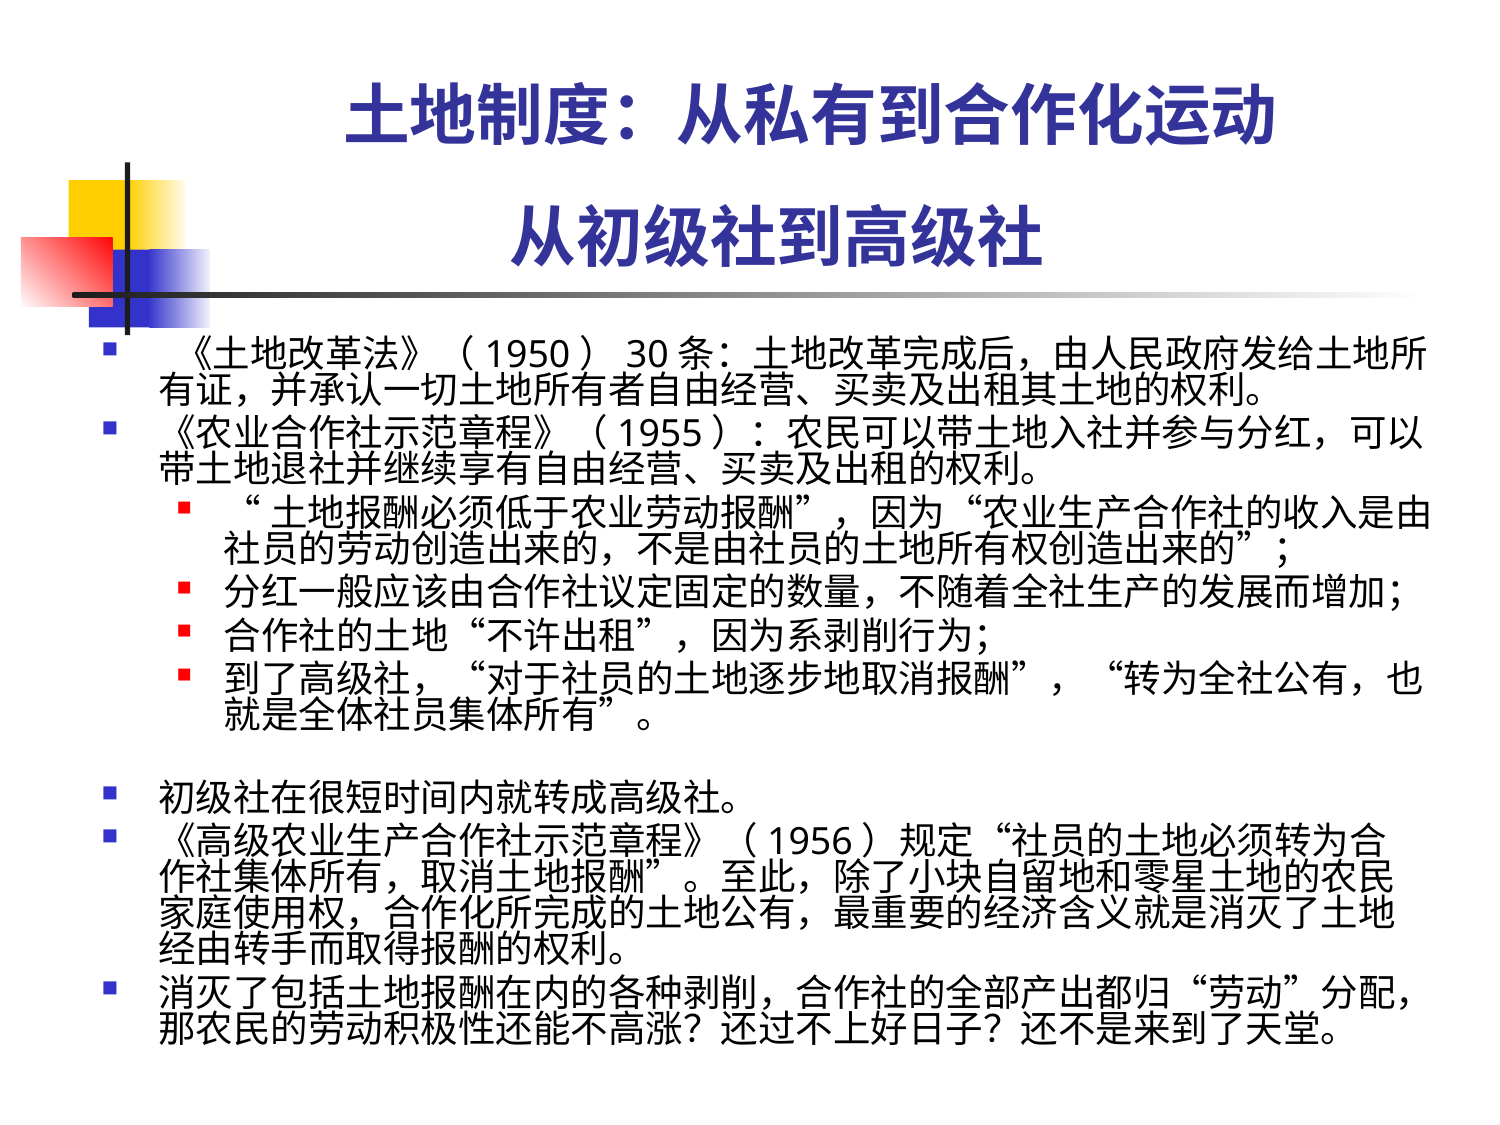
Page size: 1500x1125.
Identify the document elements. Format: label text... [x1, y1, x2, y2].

title 土地制度：从私有到合作化运动 [170, 66, 1450, 161]
list 《土地改革法》（1950）30条：土地改革完成后，由人民政府发给土地所有证，并承认一切土地所有者自由经营、买卖及出租其土地的权利。 《农业合作社示范章程》（1955）：农民可以带土地入社并参与分红，可以带土地退社并继续享有自由经营、买卖及出租的权利。 “土地报酬必须低于农业劳动报酬”，因为“农业生产合作社的收入是由社员的劳动创造出来的，不是由社员的土地所有权创造出来的”； 分红一般应该由合作社议定固定的数量，不随着全社生产的发展而增加； 合作社的土地“不许出租”，因为系剥削行为； 到了高级社，“对于社员的土地逐步地取消报酬”，“转为全社公有，也就是全体社员集体所有”。 [86, 330, 1450, 763]
text_box 初级社在很短时间内就转成高级社。 《高级农业生产合作社示范章程》（1956）规定“社员的土地必须转为合作社集体所有，取消土地报酬”。至此，除了小块自留地和零星土地的农民家庭使用权，合作化所完成的土地公有，最重要的经济含义就是消灭了土地经由转手而取得报酬的权利。 消灭了包括土地报酬在内的各种剥削，合作社的全部产出都归“劳动”分配，那农民的劳动积极性还能不高涨？还过不上好日子？还不是来到了天堂。 [86, 775, 1423, 1086]
text_box 从初级社到高级社 [265, 184, 1288, 283]
